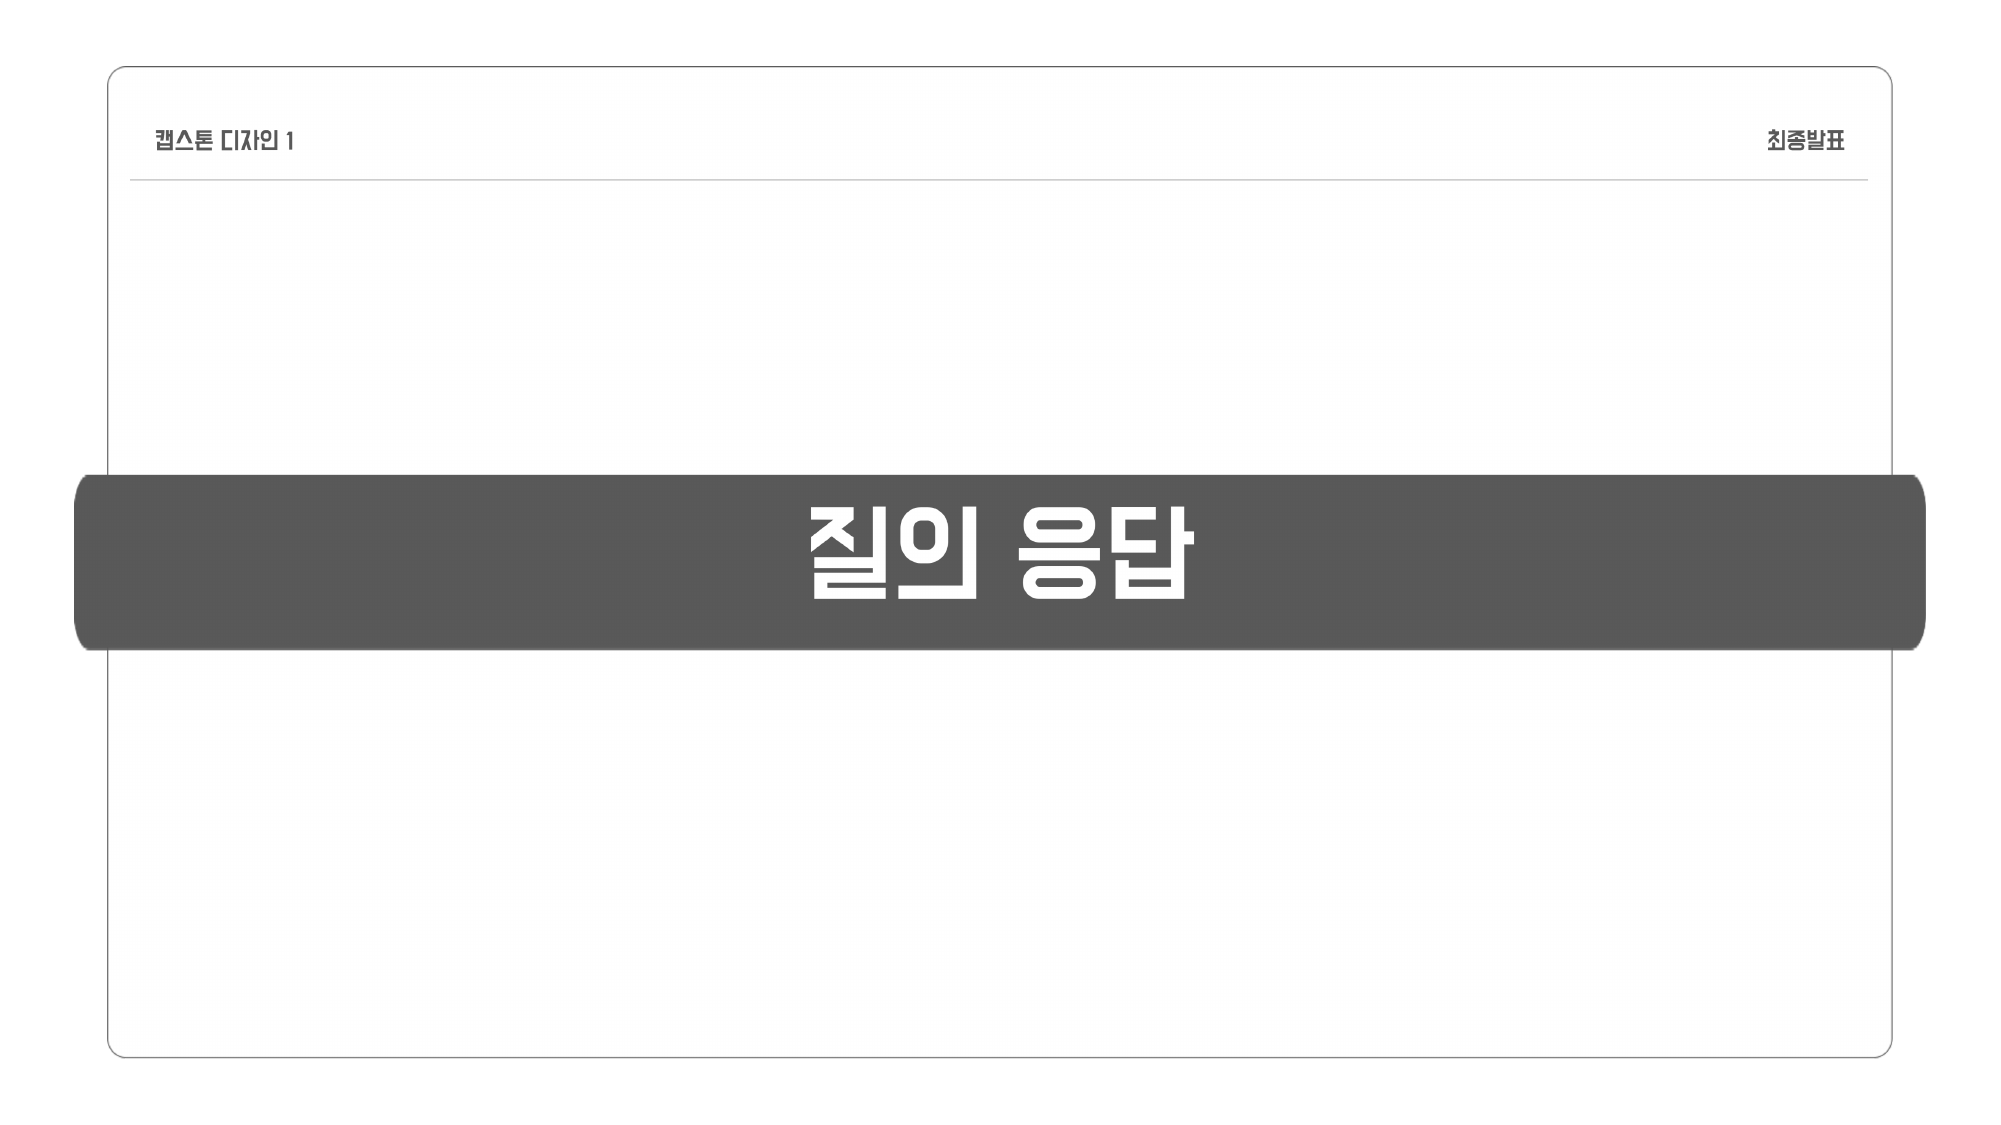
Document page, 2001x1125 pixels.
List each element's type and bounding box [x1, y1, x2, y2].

picture [73, 66, 1926, 1059]
